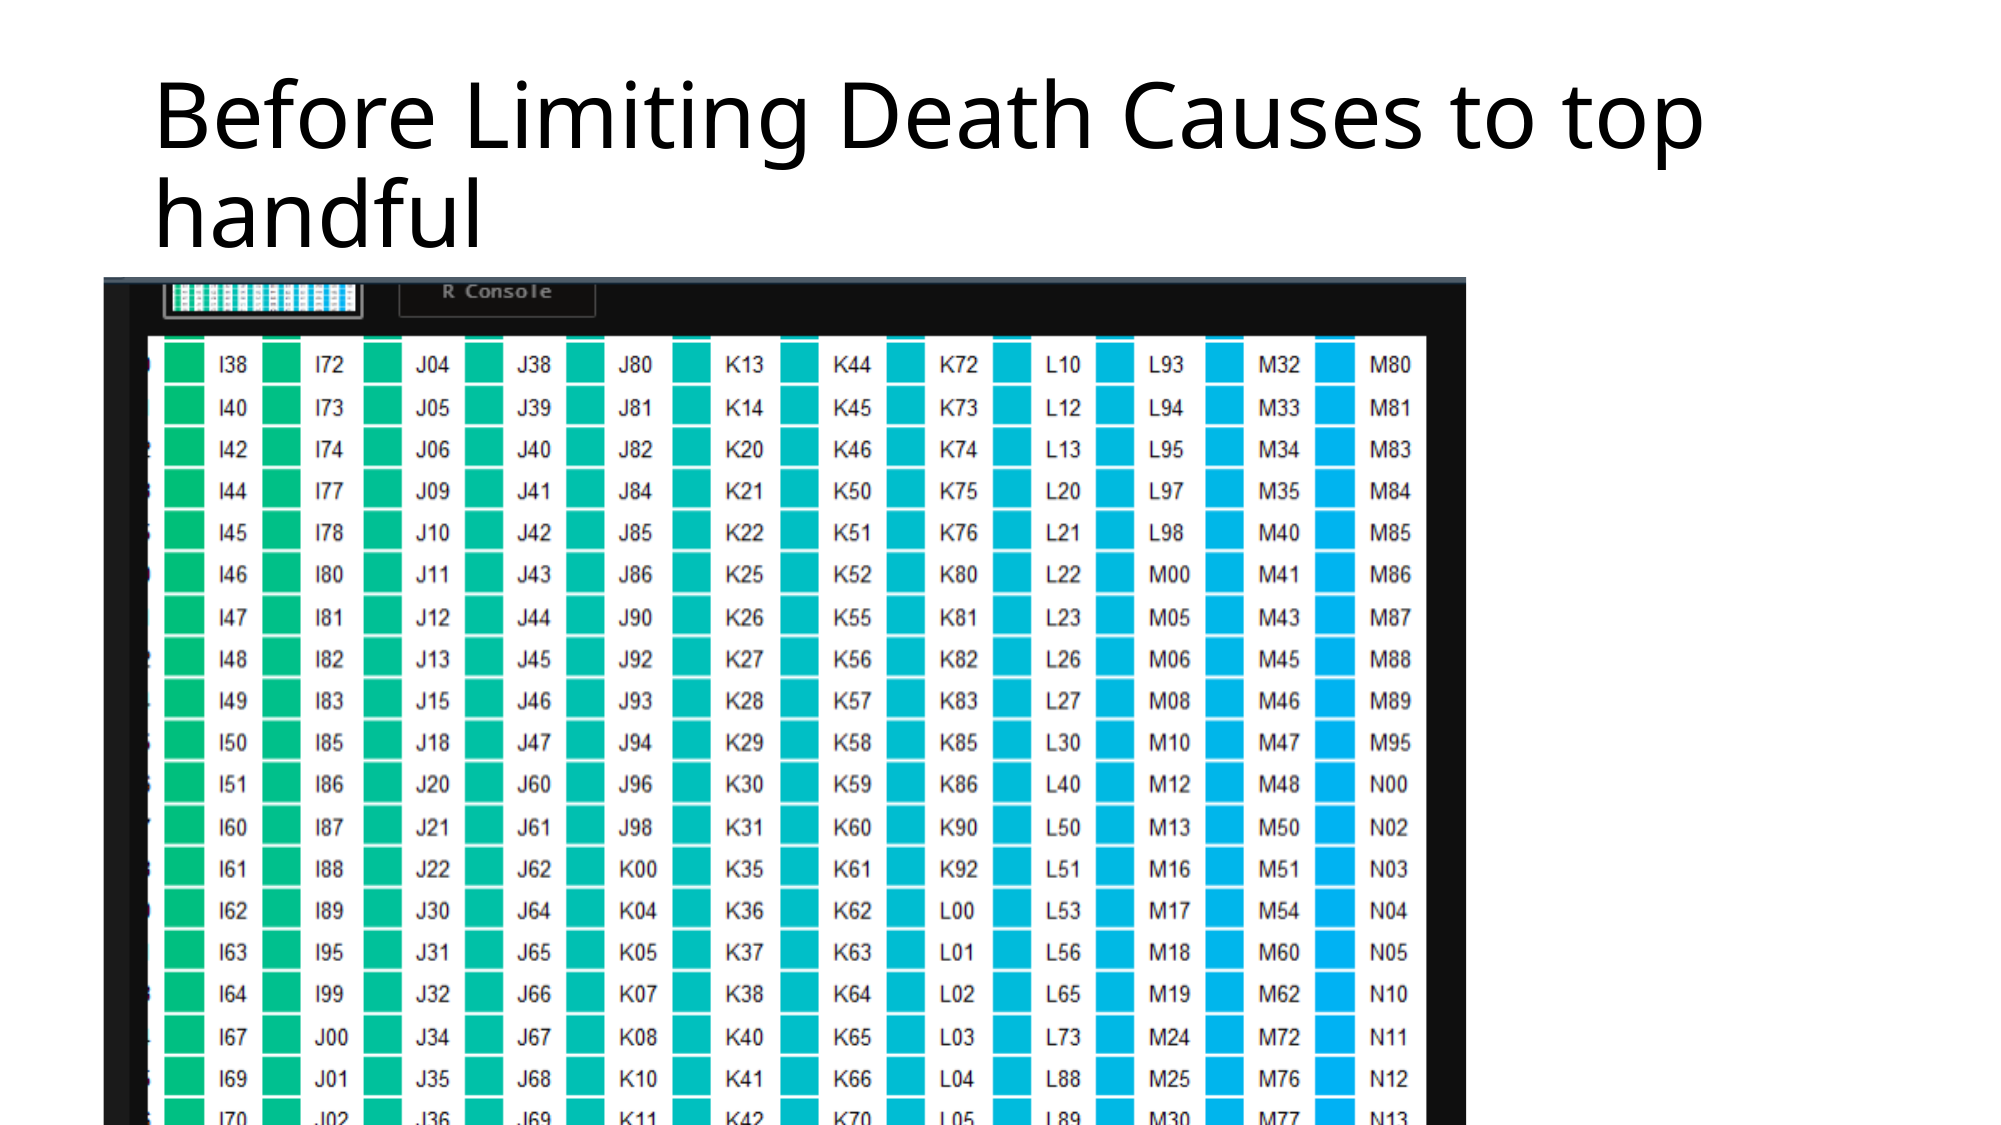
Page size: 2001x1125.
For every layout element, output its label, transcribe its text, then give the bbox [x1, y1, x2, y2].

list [103, 277, 1467, 1125]
title Before Limiting Death Causes to top handful [137, 59, 1863, 278]
